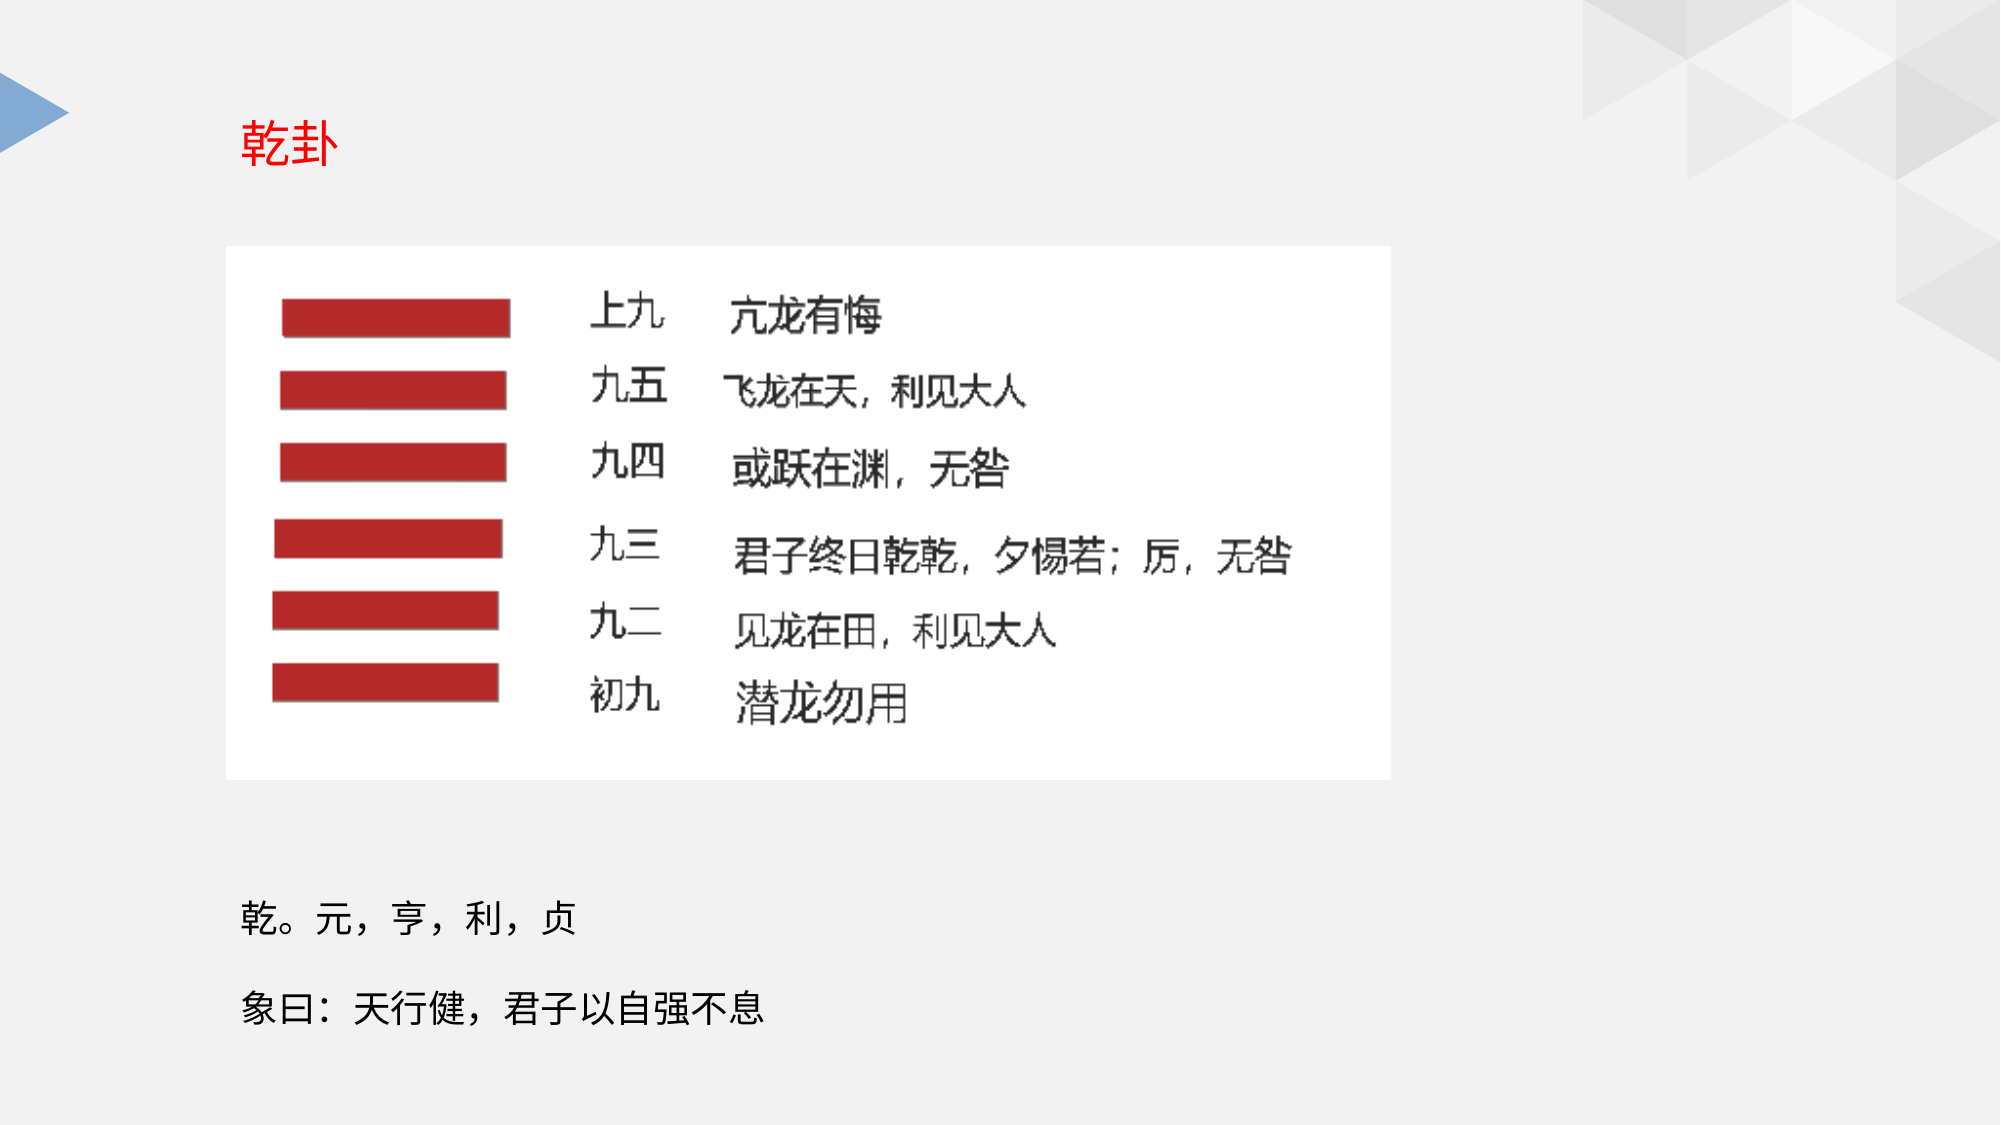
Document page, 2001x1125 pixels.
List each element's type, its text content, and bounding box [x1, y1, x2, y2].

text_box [225, 246, 1391, 780]
text_box 乾卦 [226, 105, 377, 181]
text_box 乾。元，亨，利，贞 象曰：天行健，君子以自强不息 [226, 887, 781, 1038]
